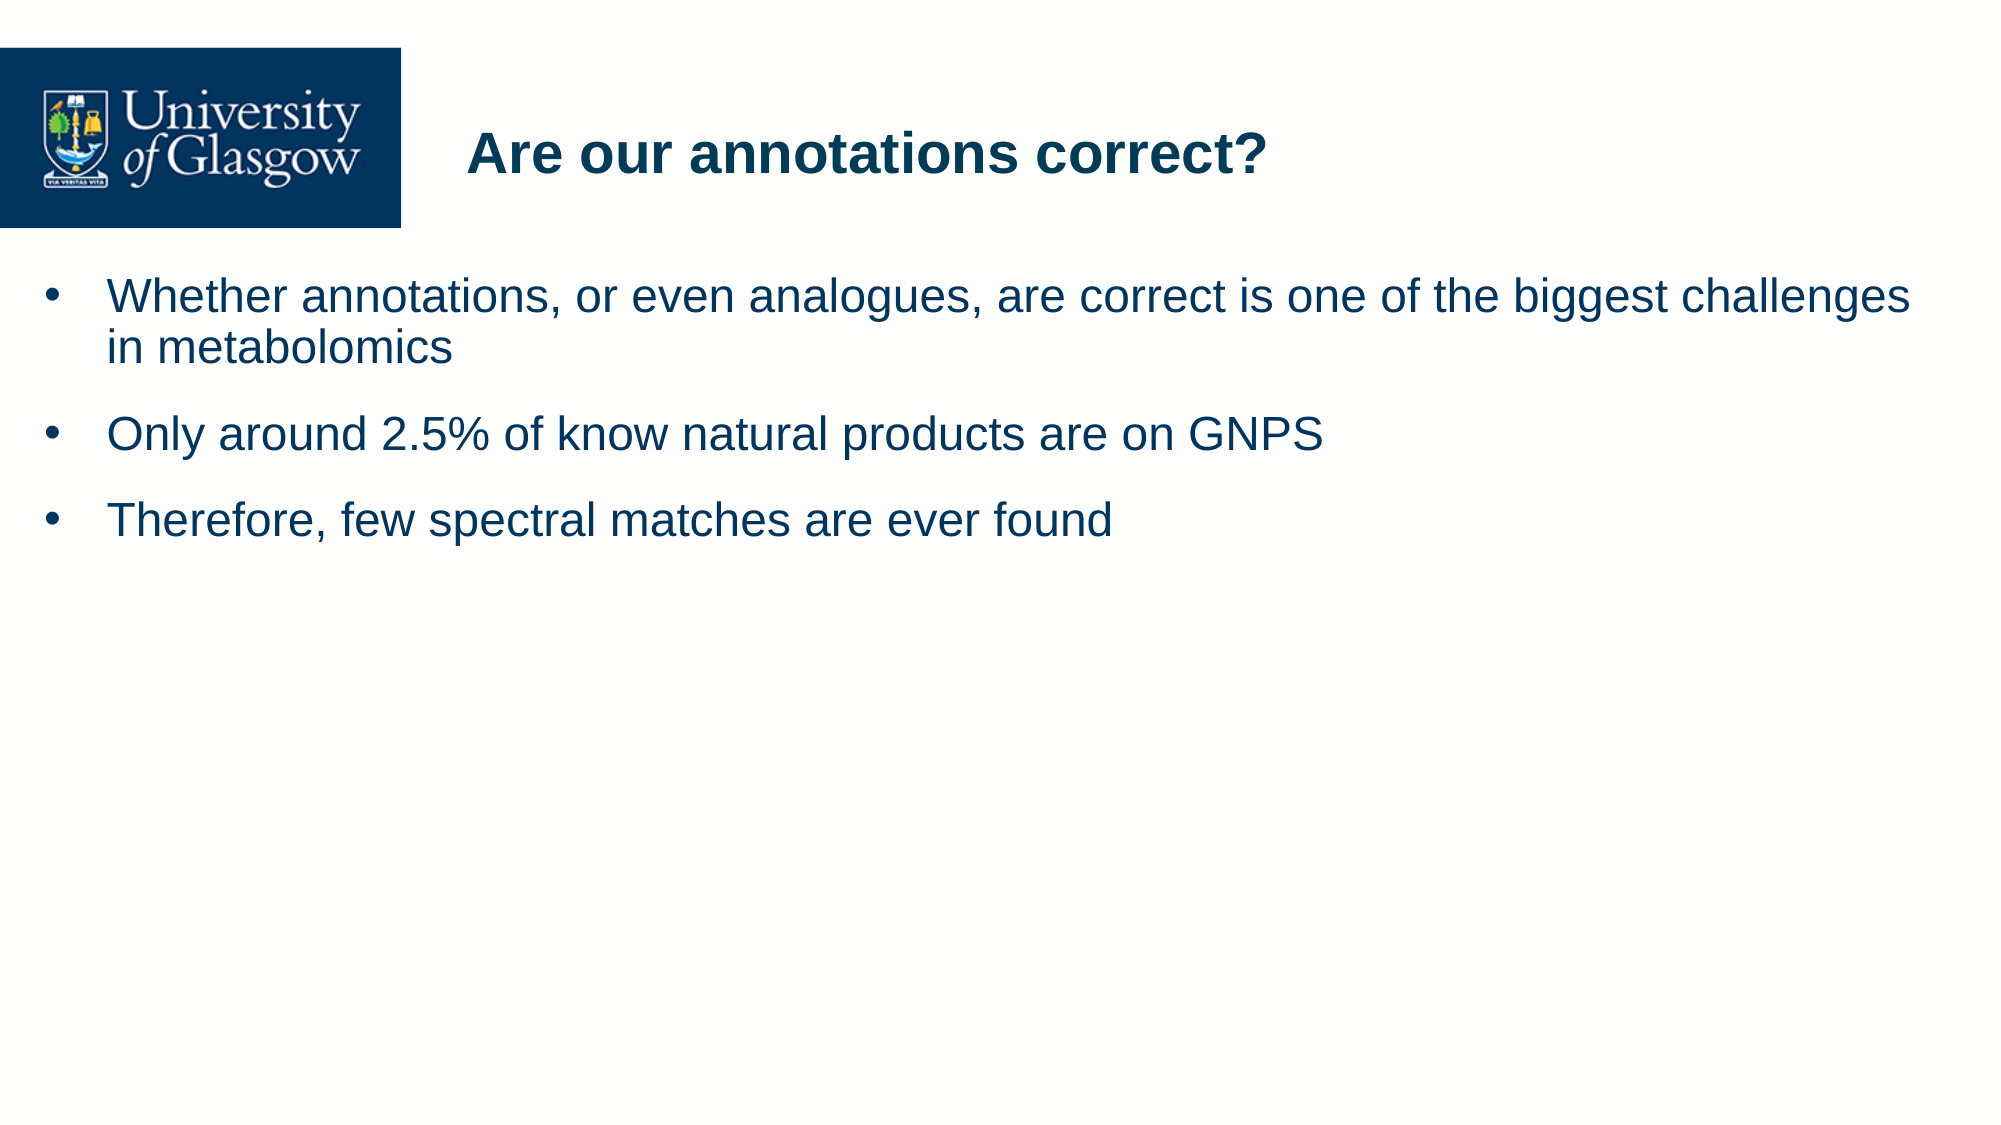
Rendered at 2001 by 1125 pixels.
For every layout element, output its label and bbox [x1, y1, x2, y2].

title [451, 115, 1963, 262]
list [29, 263, 1963, 1105]
picture [0, 0, 2000, 1125]
